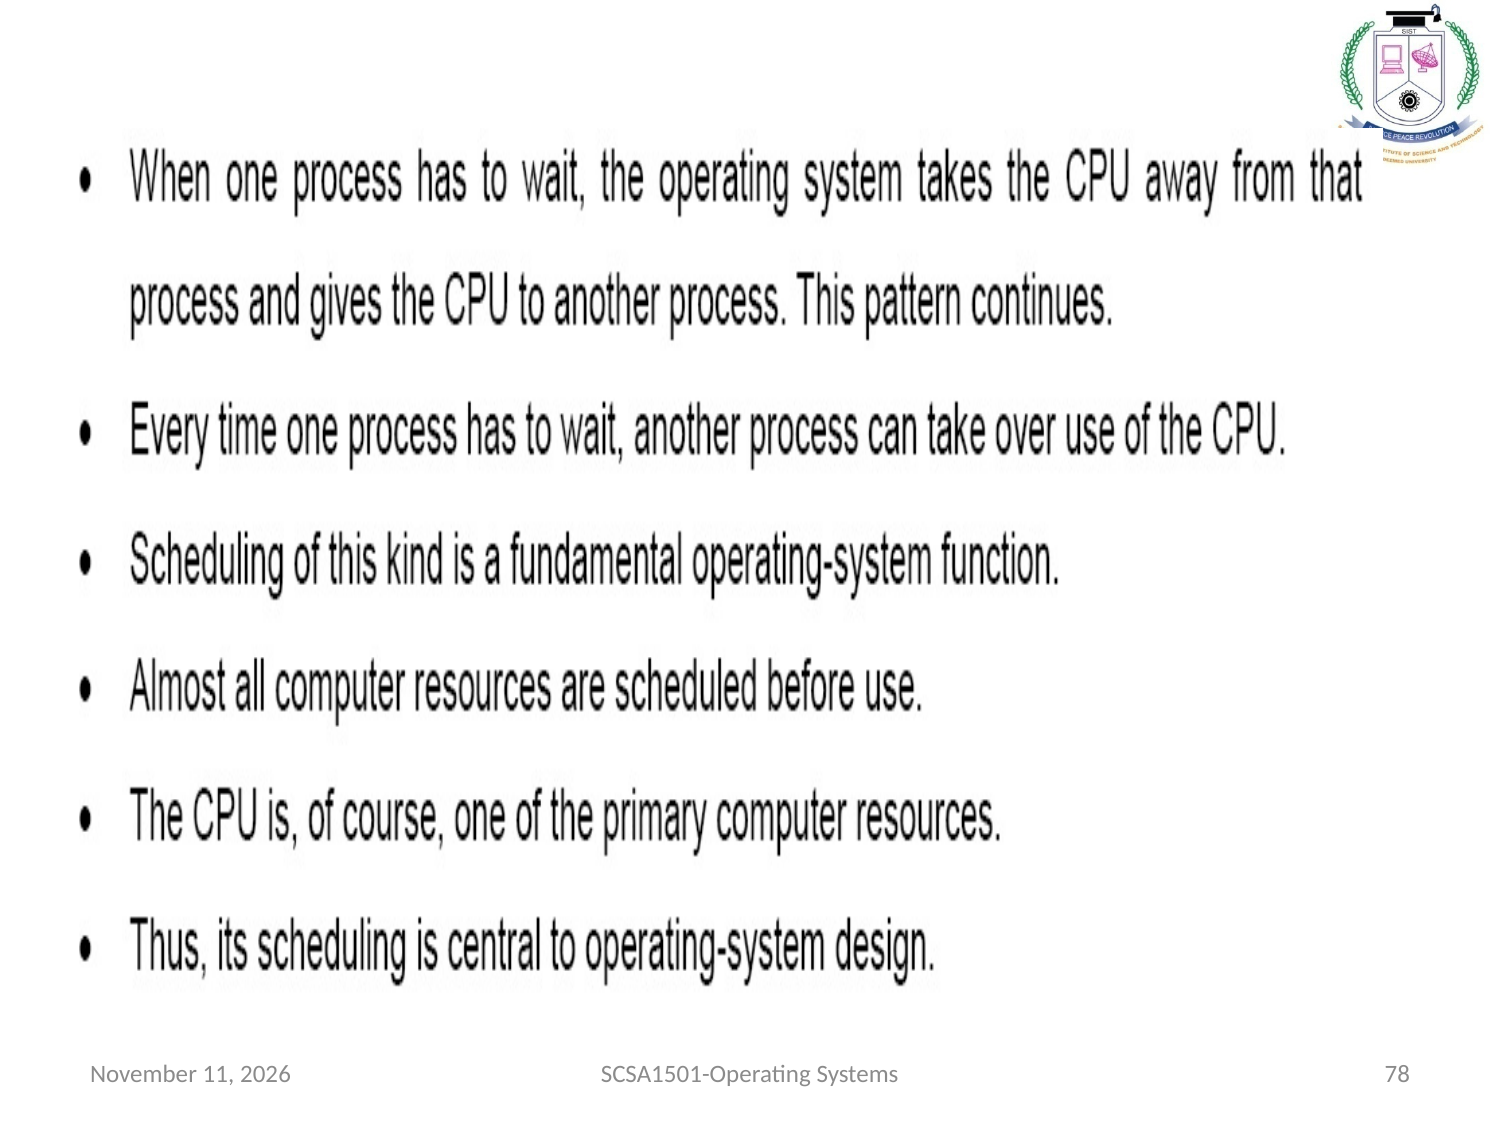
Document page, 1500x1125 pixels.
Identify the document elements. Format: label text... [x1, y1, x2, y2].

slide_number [75, 1042, 425, 1103]
slide_number 78 [1074, 1042, 1425, 1103]
picture [58, 0, 1500, 1009]
footer SCSA1501-Operating Systems [512, 1042, 988, 1103]
